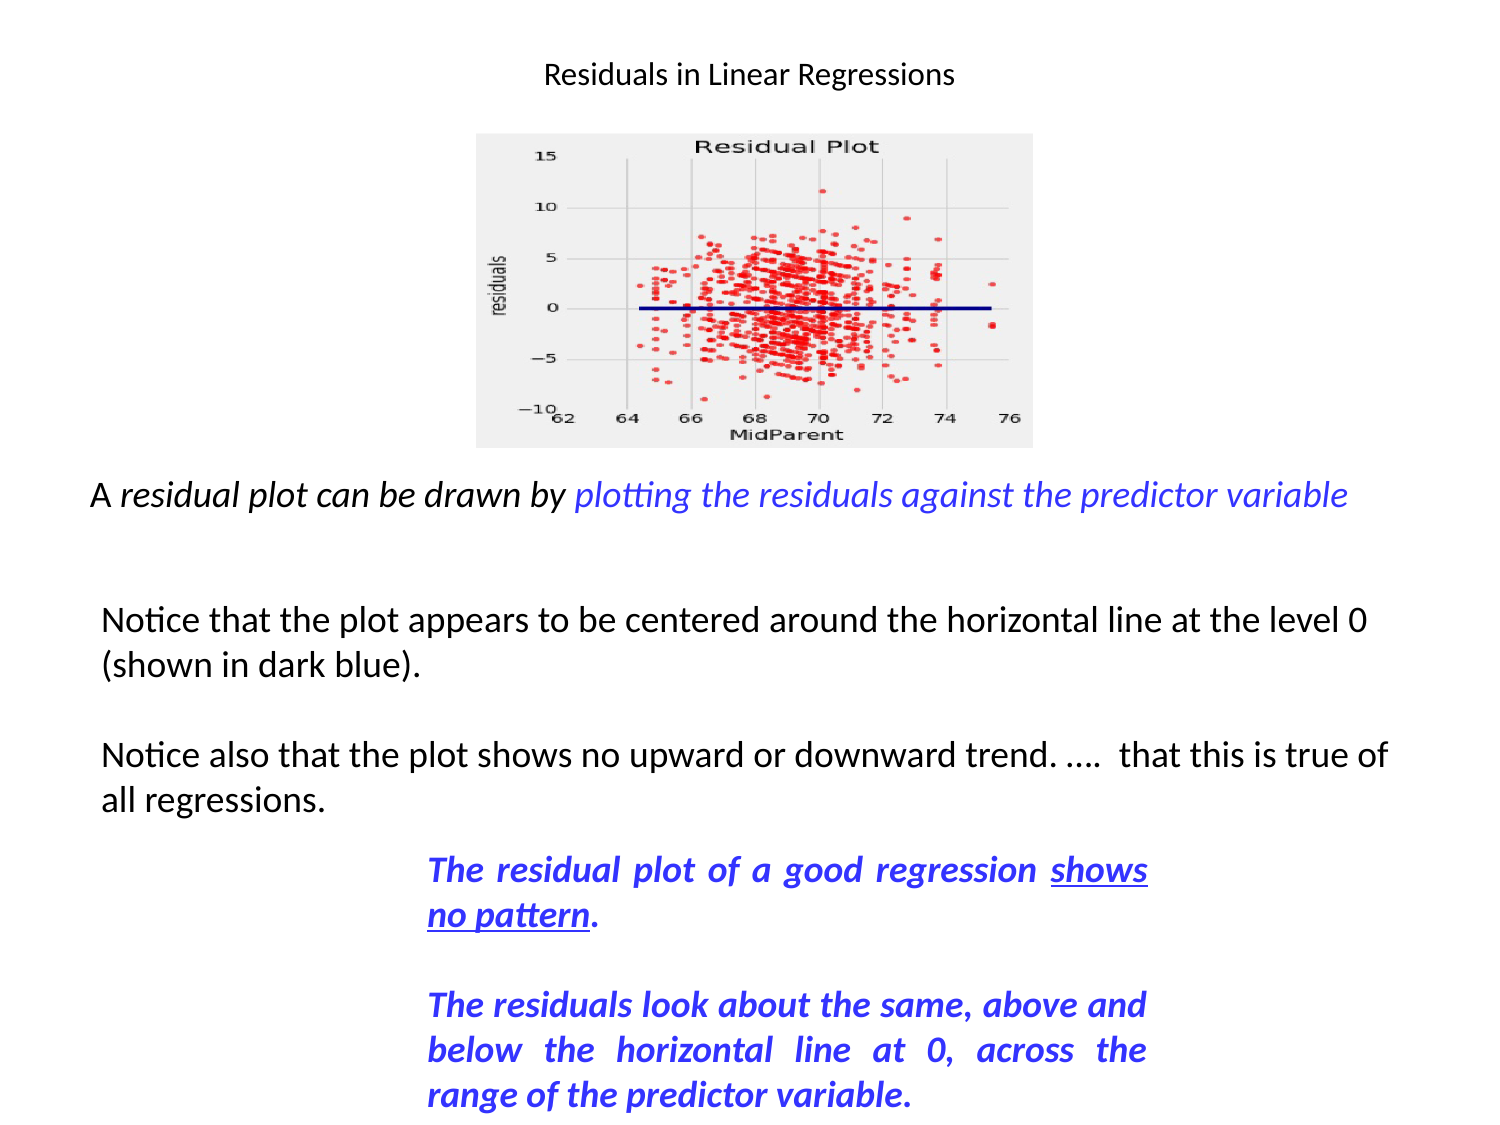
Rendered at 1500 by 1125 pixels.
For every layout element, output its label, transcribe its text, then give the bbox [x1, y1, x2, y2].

title Residuals in Linear Regressions [75, 45, 1425, 100]
text_box A residual plot can be drawn by plotting the residuals against the predictor variable [75, 462, 1463, 568]
text_box The residual plot of a good regression shows no pattern. The residuals look about the same, above and below the horizontal line at 0, across the range of the predictor variable. [412, 837, 1163, 1122]
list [462, 124, 1050, 451]
text_box Notice that the plot appears to be centered around the horizontal line at the level 0 (shown in dark blue). Notice also that the plot shows no upward or downward trend. …. that this is true of all regressions. [86, 587, 1424, 828]
